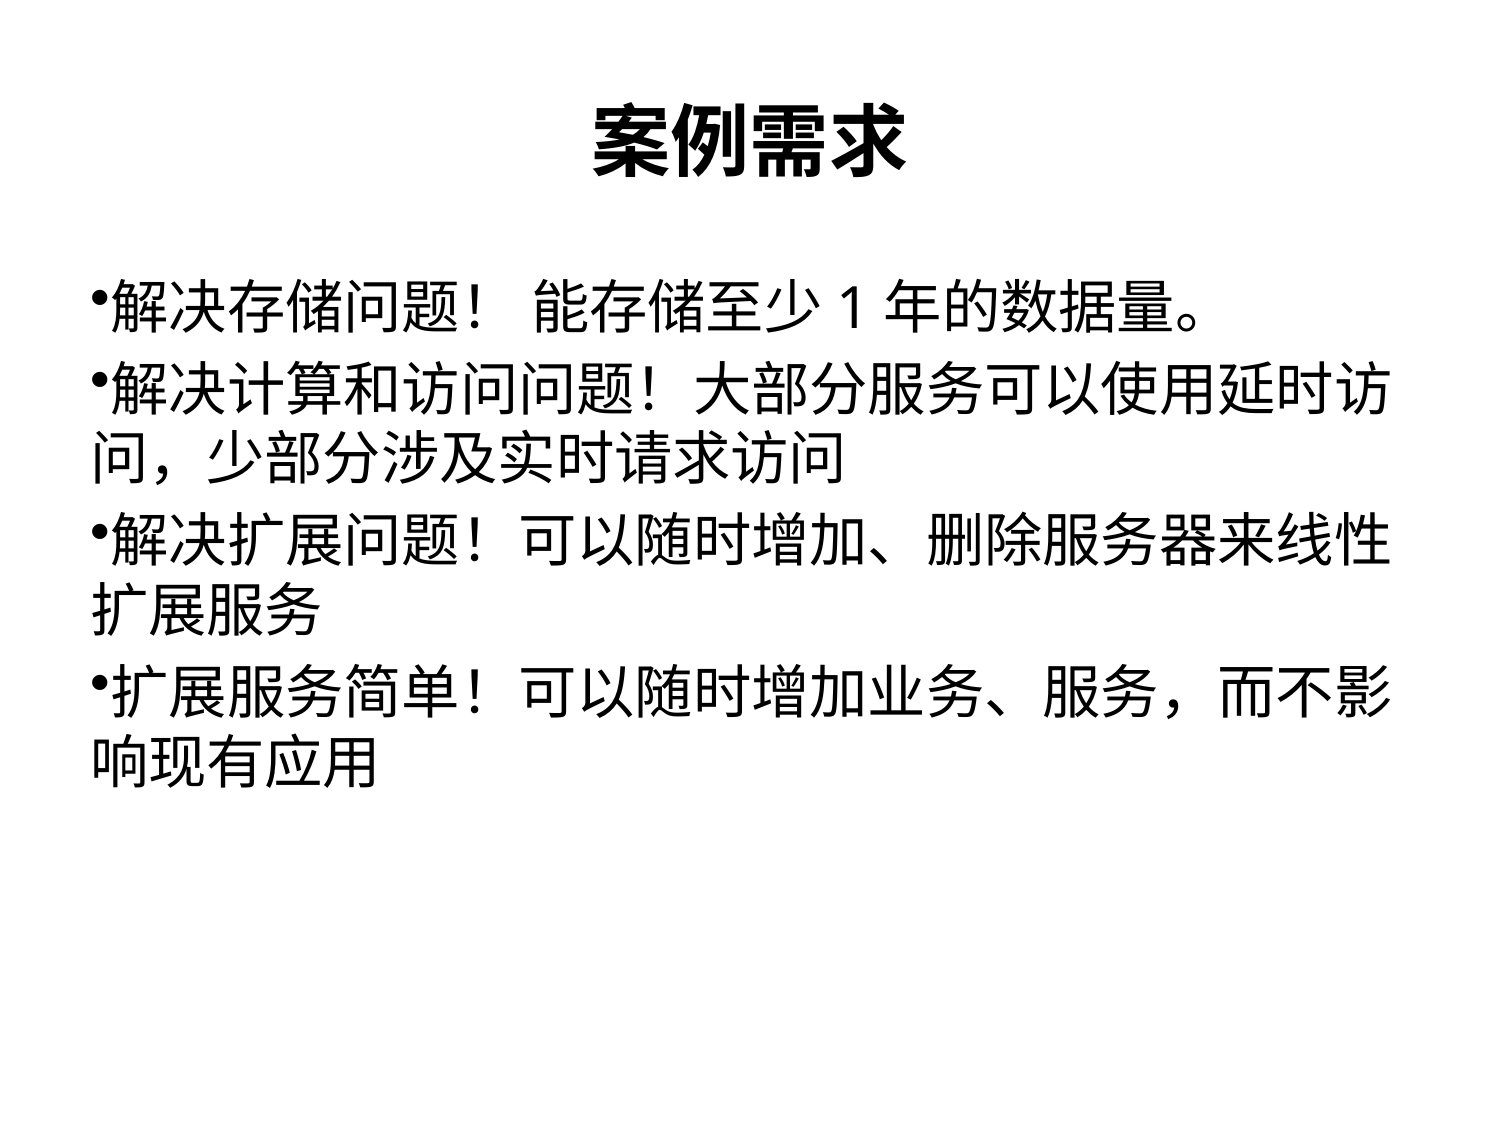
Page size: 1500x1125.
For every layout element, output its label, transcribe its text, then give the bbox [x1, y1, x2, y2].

title 案例需求 [75, 45, 1425, 233]
list 解决存储问题！ 能存储至少1年的数据量。 解决计算和访问问题！大部分服务可以使用延时访问，少部分涉及实时请求访问 解决扩展问题！可以随时增加、删除服务器来线性扩展服务 扩展服务简单！可以随时增加业务、服务，而不影响现有应用 [75, 262, 1425, 1005]
